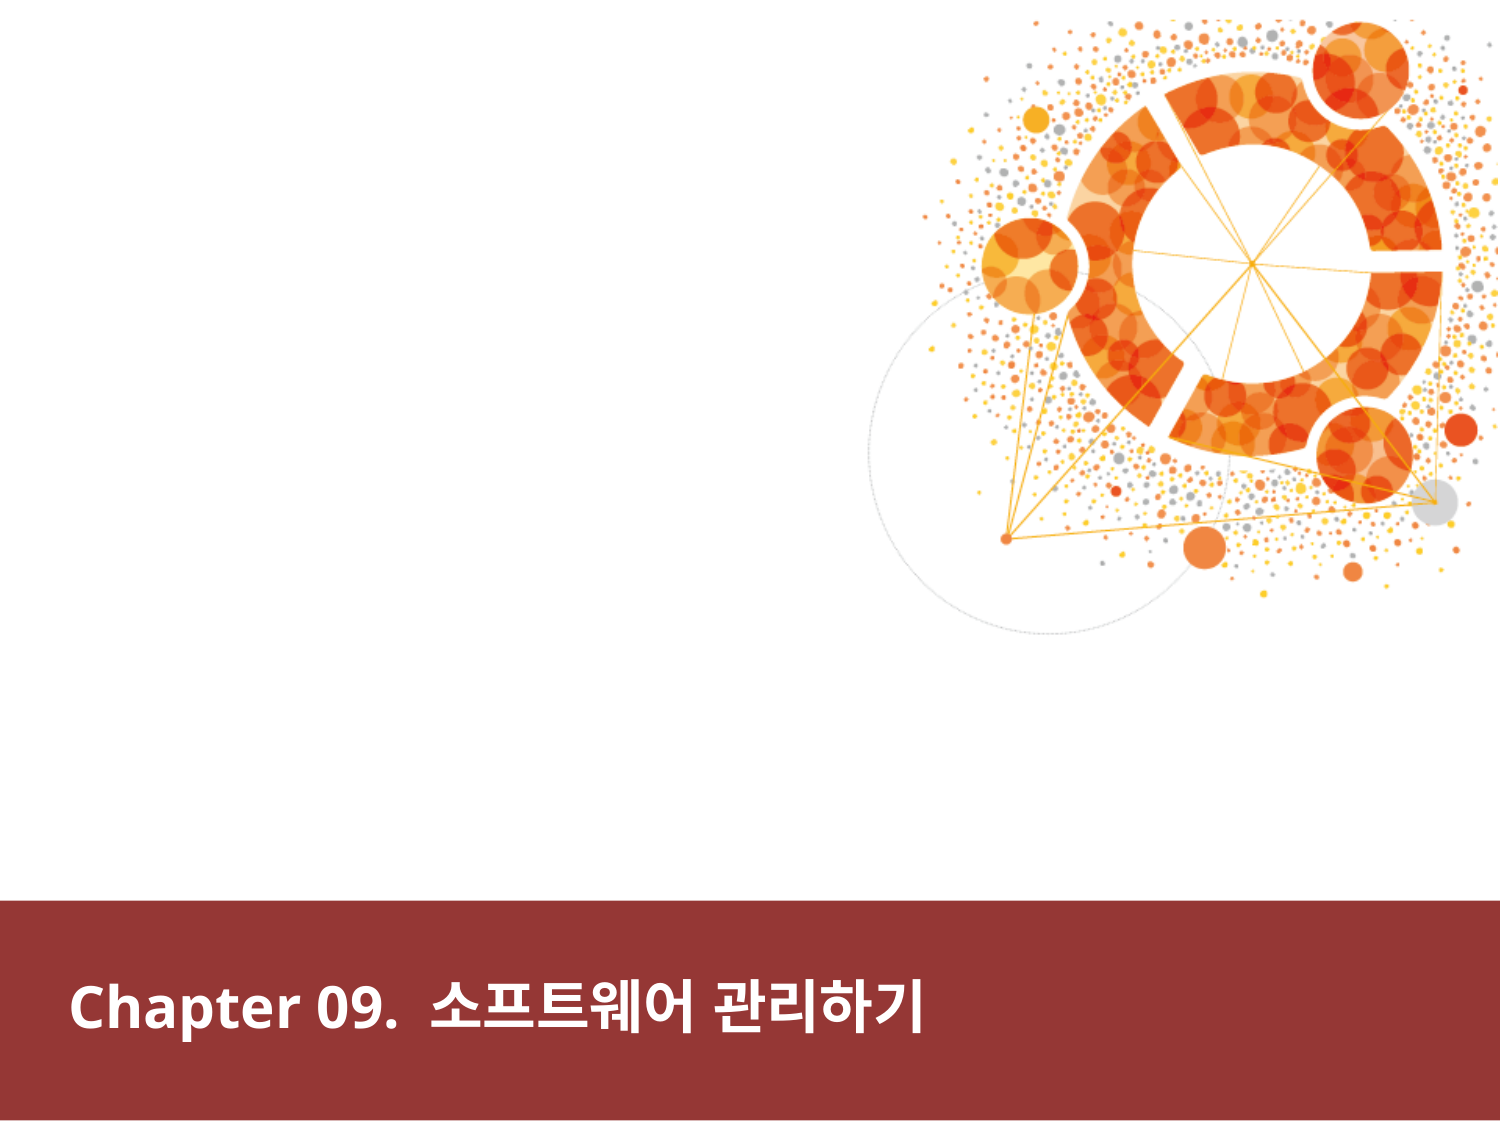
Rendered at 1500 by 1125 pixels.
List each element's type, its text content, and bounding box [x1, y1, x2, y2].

picture [824, 0, 1498, 702]
title Chapter 09. 소프트웨어 관리하기 [52, 916, 1448, 1095]
